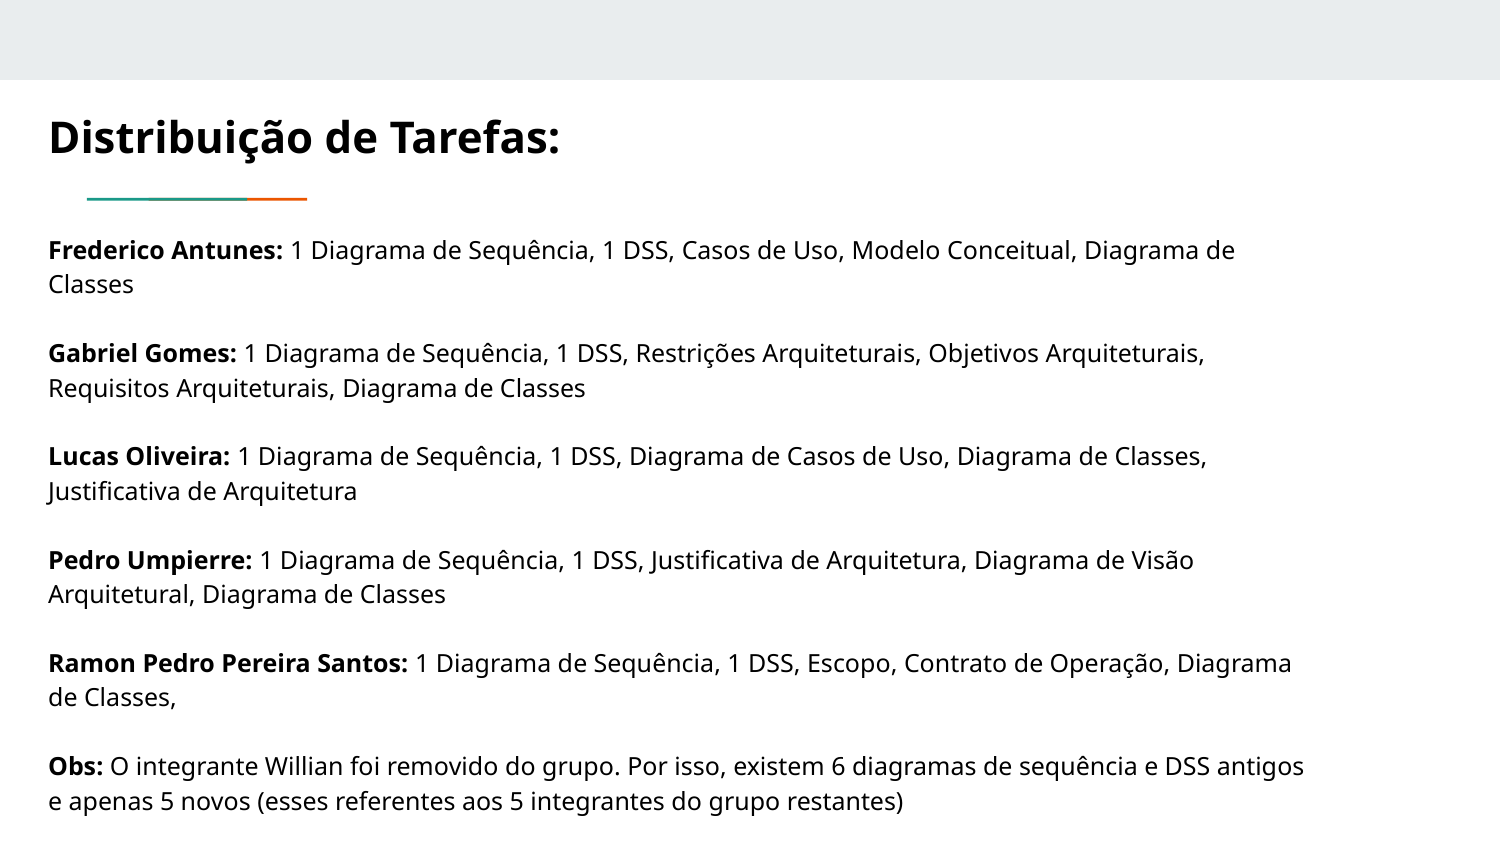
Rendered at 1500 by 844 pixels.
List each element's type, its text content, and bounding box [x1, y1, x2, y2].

title Distribuição de Tarefas: [33, 86, 1295, 188]
text_box Frederico Antunes: 1 Diagrama de Sequência, 1 DSS, Casos de Uso, Modelo Conceitual, Diagrama de Classes Gabriel Gomes: 1 Diagrama de Sequência, 1 DSS, Restrições Arquiteturais, Objetivos Arquiteturais, Requisitos Arquiteturais, Diagrama de Classes Lucas Oliveira: 1 Diagrama de Sequência, 1 DSS, Diagrama de Casos de Uso, Diagrama de Classes, Justificativa de Arquitetura Pedro Umpierre: 1 Diagrama de Sequência, 1 DSS, Justificativa de Arquitetura, Diagrama de Visão Arquitetural, Diagrama de Classes Ramon Pedro Pereira Santos: 1 Diagrama de Sequência, 1 DSS, Escopo, Contrato de Operação, Diagrama de Classes, Obs: O integrante Willian foi removido do grupo. Por isso, existem 6 diagramas de sequência e DSS antigos e apenas 5 novos (esses referentes aos 5 integrantes do grupo restantes) [33, 214, 1330, 844]
